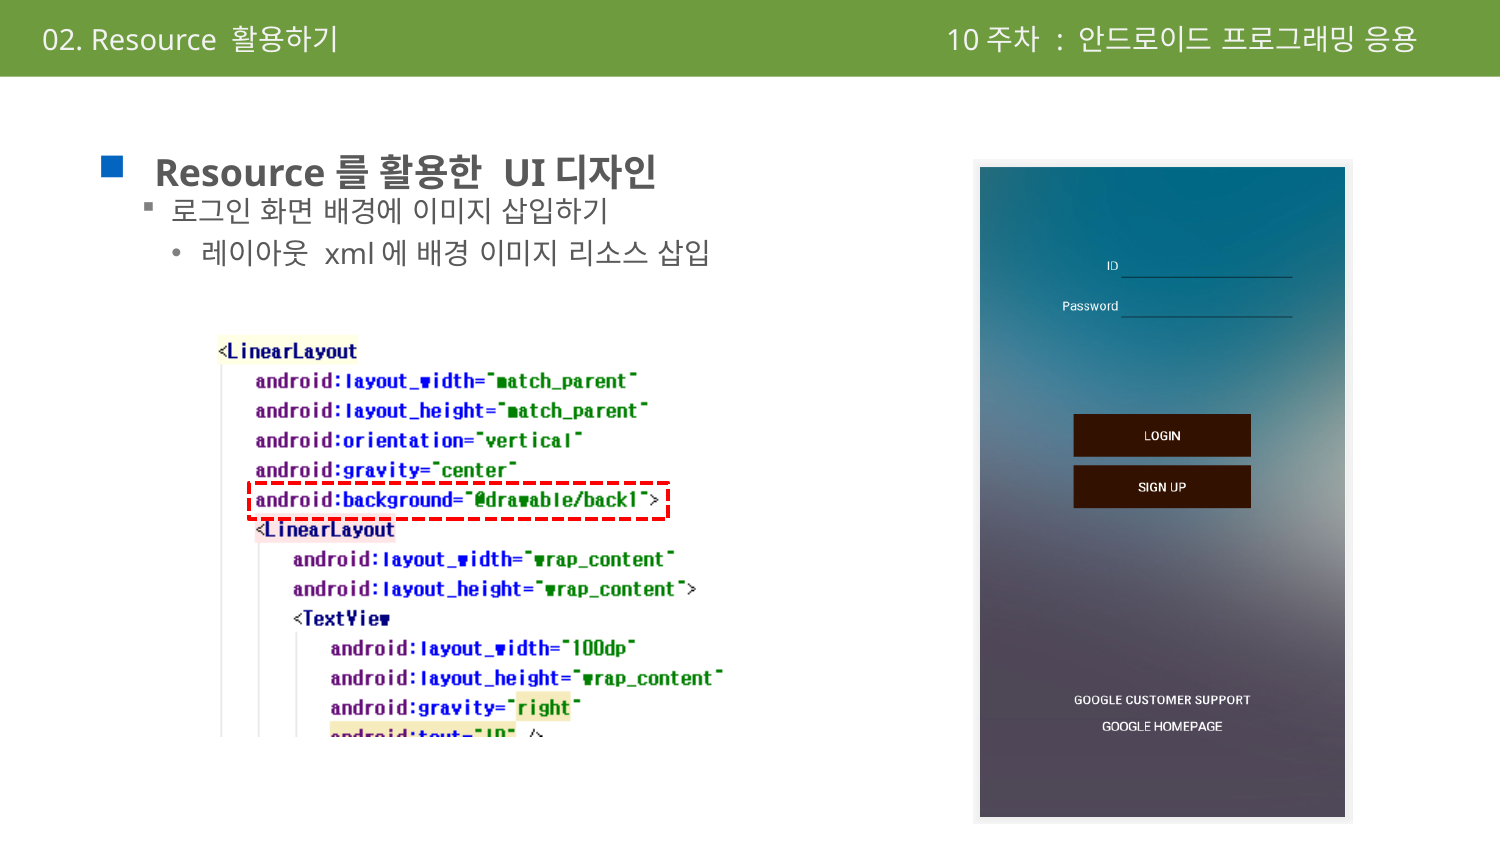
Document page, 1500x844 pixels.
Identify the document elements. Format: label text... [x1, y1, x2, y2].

list 02. Resource 활용하기 [33, 19, 500, 67]
picture [201, 332, 733, 738]
picture [972, 159, 1353, 824]
text_box 10주차 : 안드로이드 프로그래밍 응용 [937, 20, 1491, 65]
text_box Resource를 활용한 UI디자인 로그인 화면 배경에 이미지 삽입하기 레이아웃 xml에 배경 이미지 리소스 삽입 [83, 119, 1419, 400]
